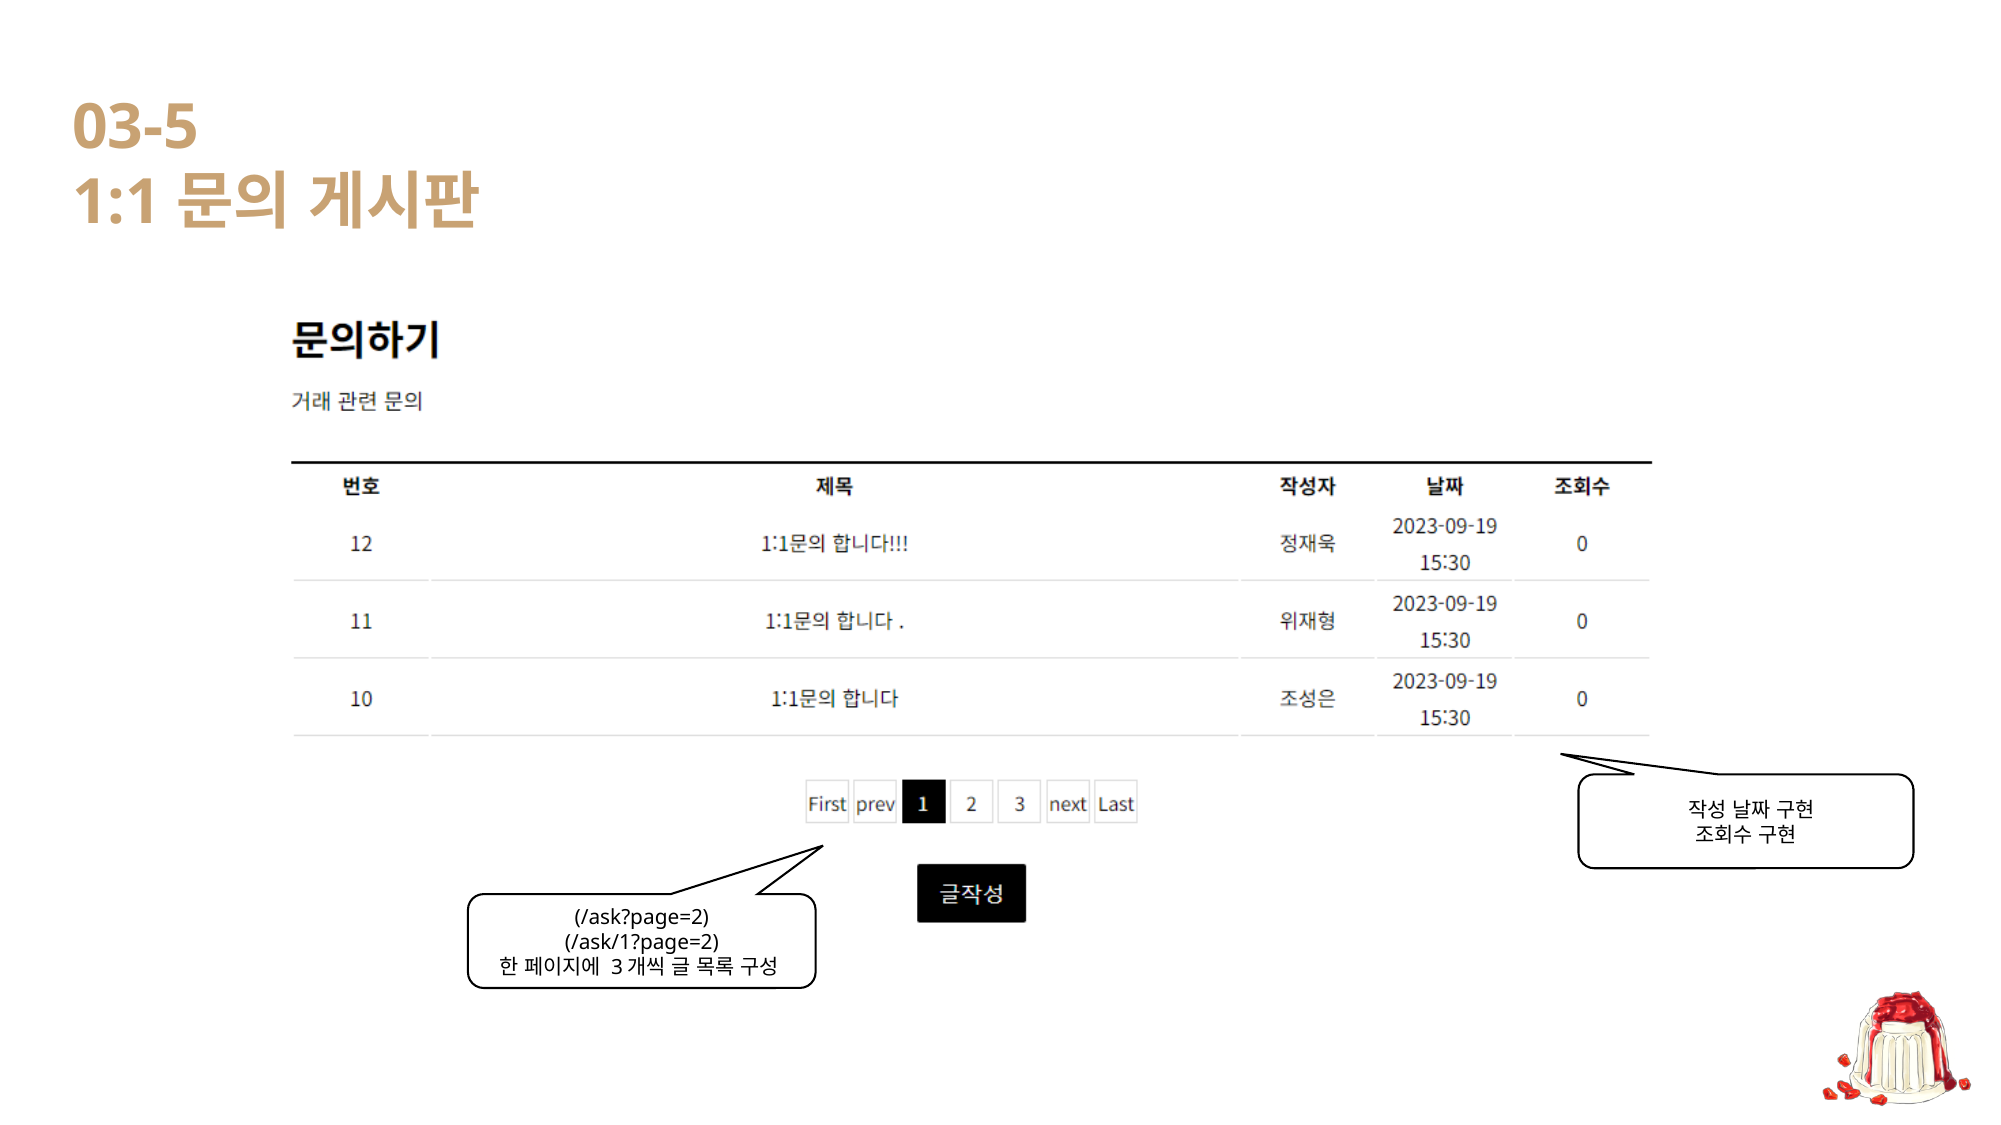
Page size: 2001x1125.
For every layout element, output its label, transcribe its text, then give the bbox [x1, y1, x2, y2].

text_box (/ask?page=2) (/ask/1?page=2) 한 페이지에 3개씩 글 목록 구성 [466, 969, 817, 990]
text_box 03-5 1:1문의 게시판 [57, 78, 642, 244]
picture [173, 264, 1984, 1117]
text_box 작성 날짜 구현 조회수 구현 [1806, 773, 1915, 870]
